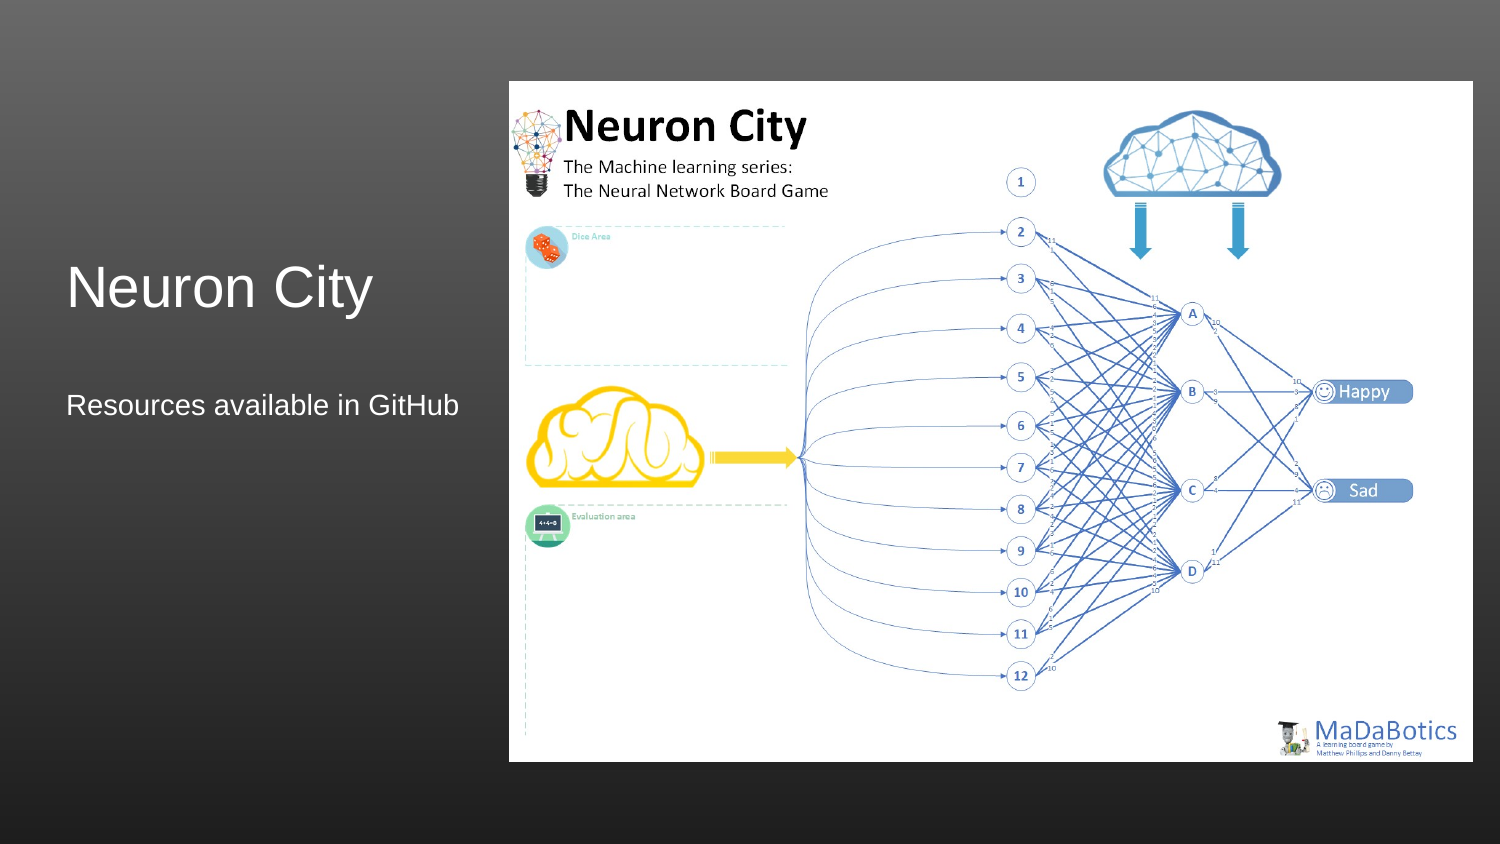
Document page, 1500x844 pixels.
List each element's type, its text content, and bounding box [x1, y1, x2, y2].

list Resources available in GitHub [51, 366, 504, 750]
title Neuron City [51, 33, 690, 335]
picture [509, 81, 1473, 763]
